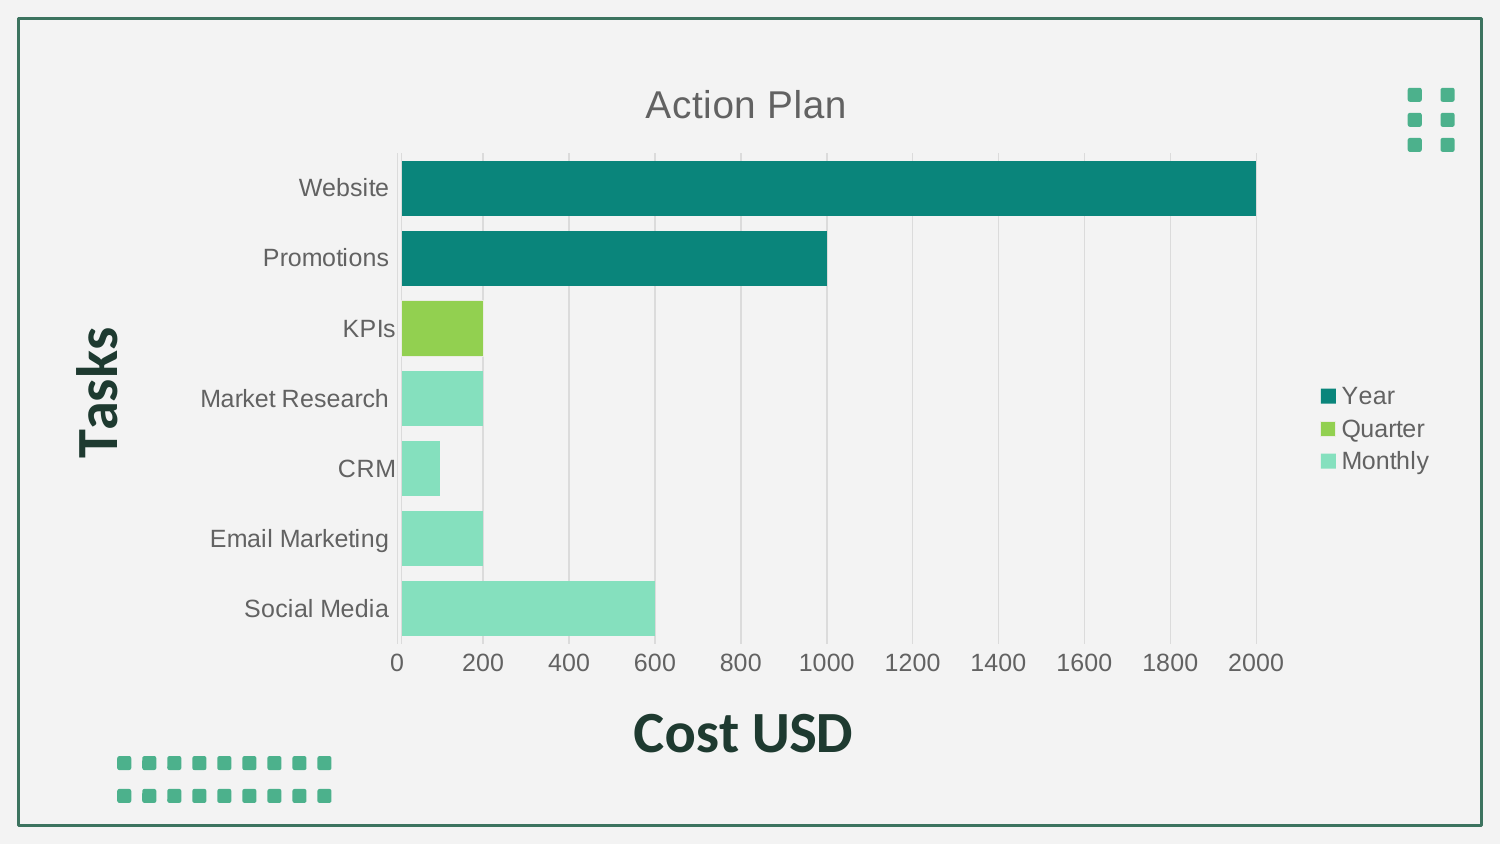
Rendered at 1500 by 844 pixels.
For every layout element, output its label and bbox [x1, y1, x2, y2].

chart [52, 47, 1451, 810]
